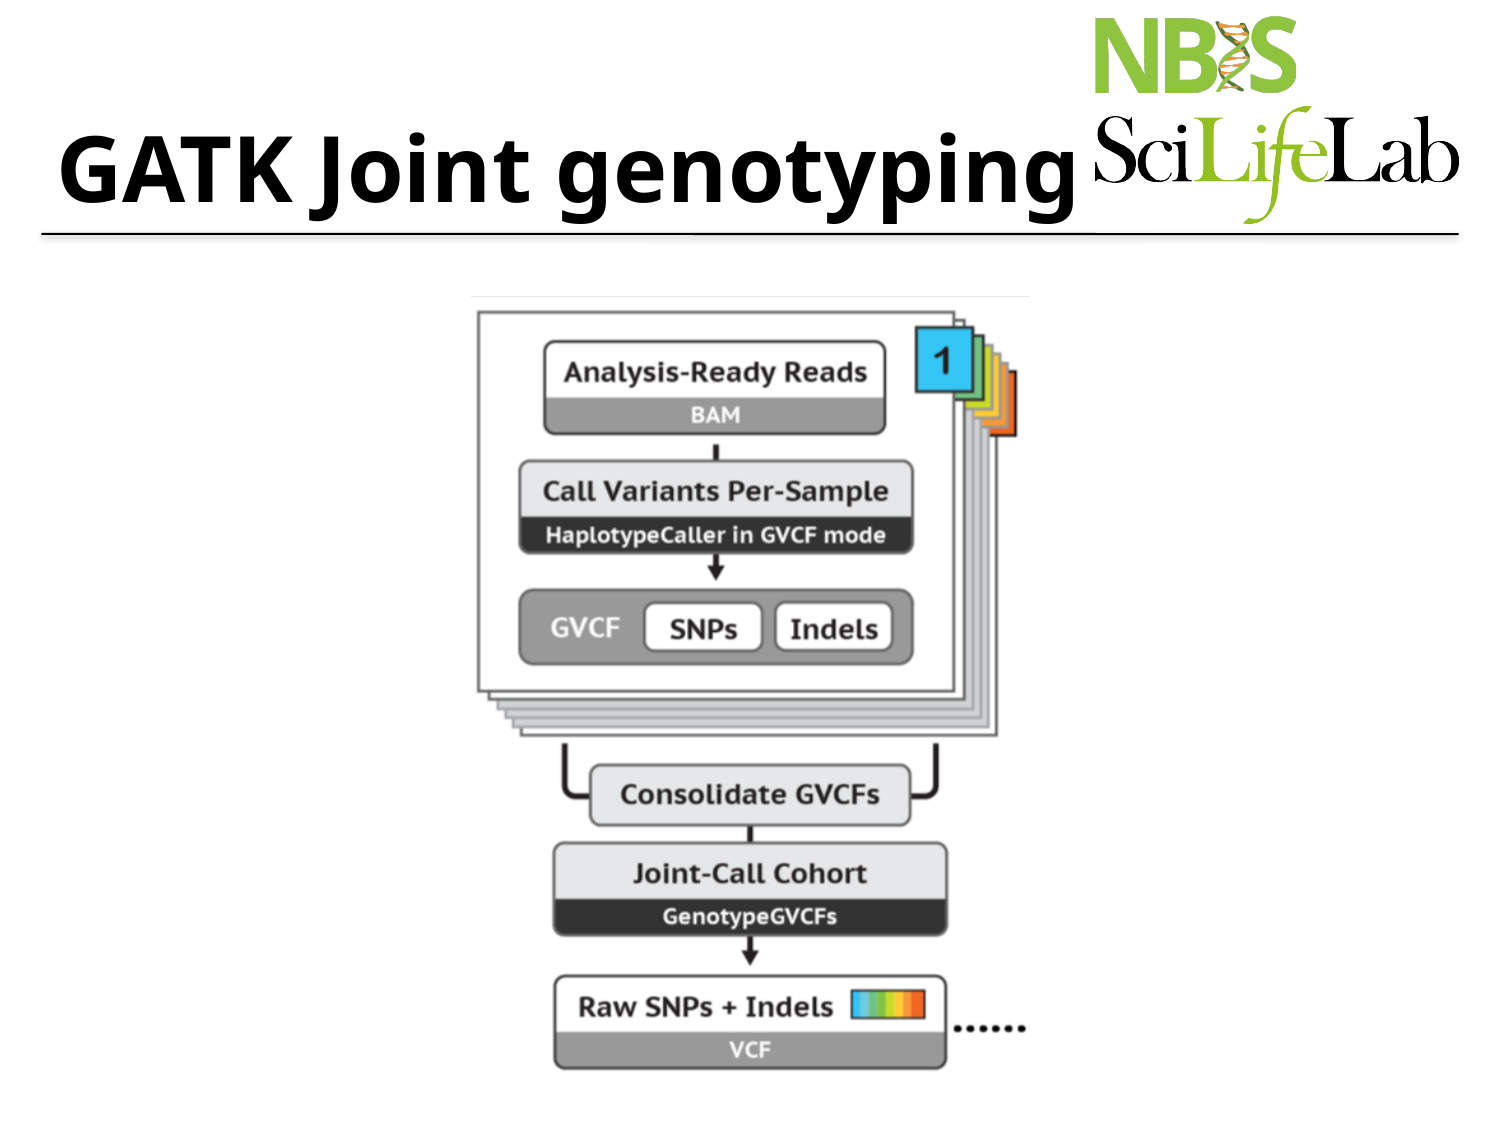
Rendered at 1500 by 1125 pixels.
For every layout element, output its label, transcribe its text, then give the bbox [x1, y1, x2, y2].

picture [470, 295, 1030, 1079]
picture [1145, 106, 1459, 224]
title GATK Joint genotyping [41, 103, 1145, 226]
